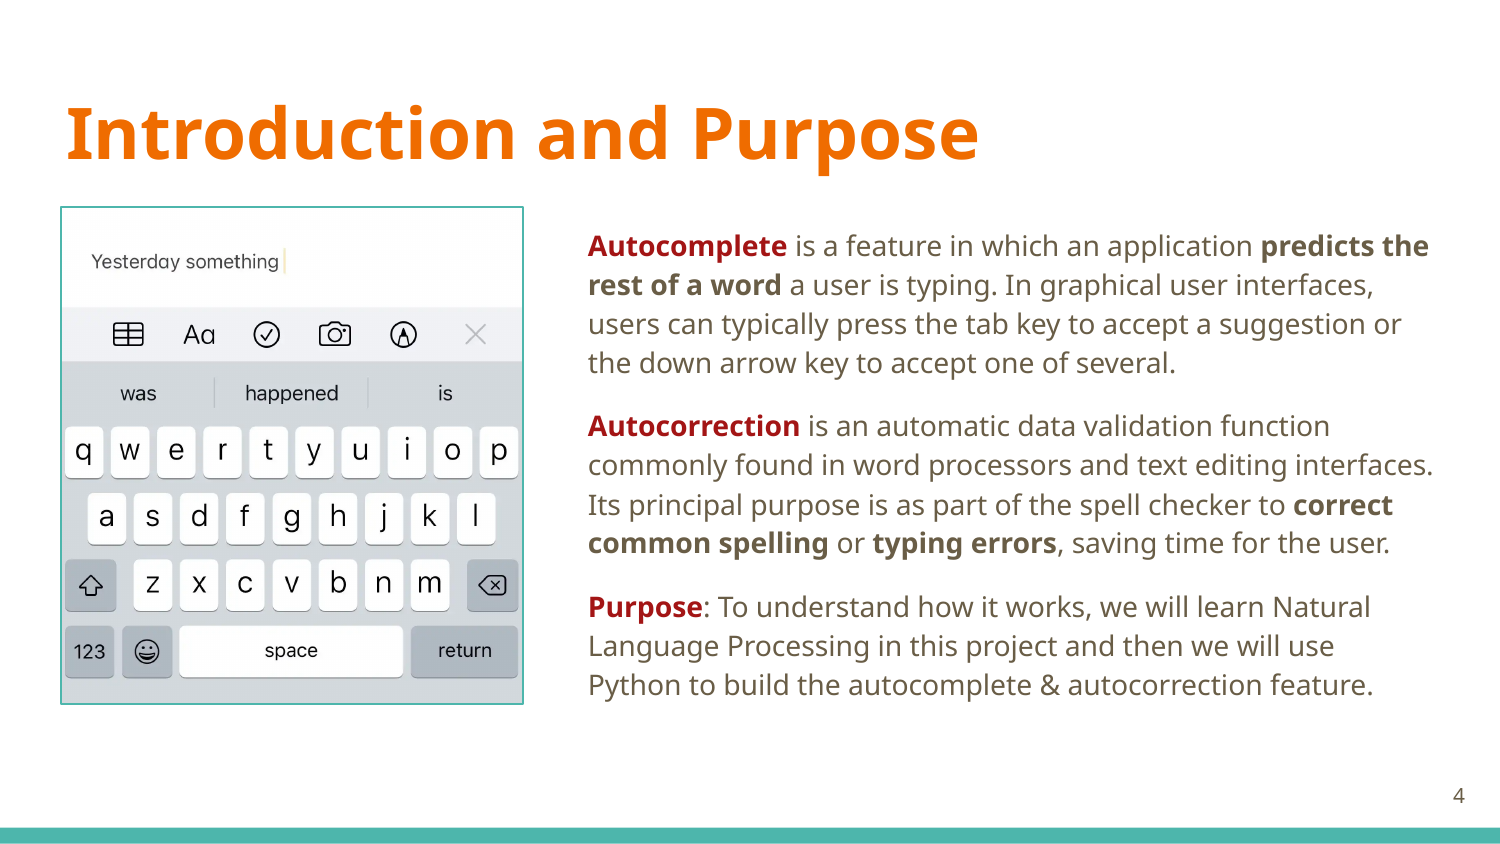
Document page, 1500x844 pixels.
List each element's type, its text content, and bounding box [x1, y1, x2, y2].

title Introduction and Purpose [51, 72, 1449, 189]
slide_number ‹#› [1389, 764, 1480, 830]
picture [61, 207, 523, 704]
list Autocomplete is a feature in which an application predicts the rest of a word a user is typing. In graphical user interfaces, users can typically press the tab key to accept a suggestion or the down arrow key to accept one of several. Autocorrection is an automatic data validation function commonly found in word processors and text editing interfaces. Its principal purpose is as part of the spell checker to correct common spelling or typing errors, saving time for the user. Purpose: To understand how it works, we will learn Natural Language Processing in this project and then we will use Python to build the autocomplete & autocorrection feature. [572, 207, 1449, 750]
